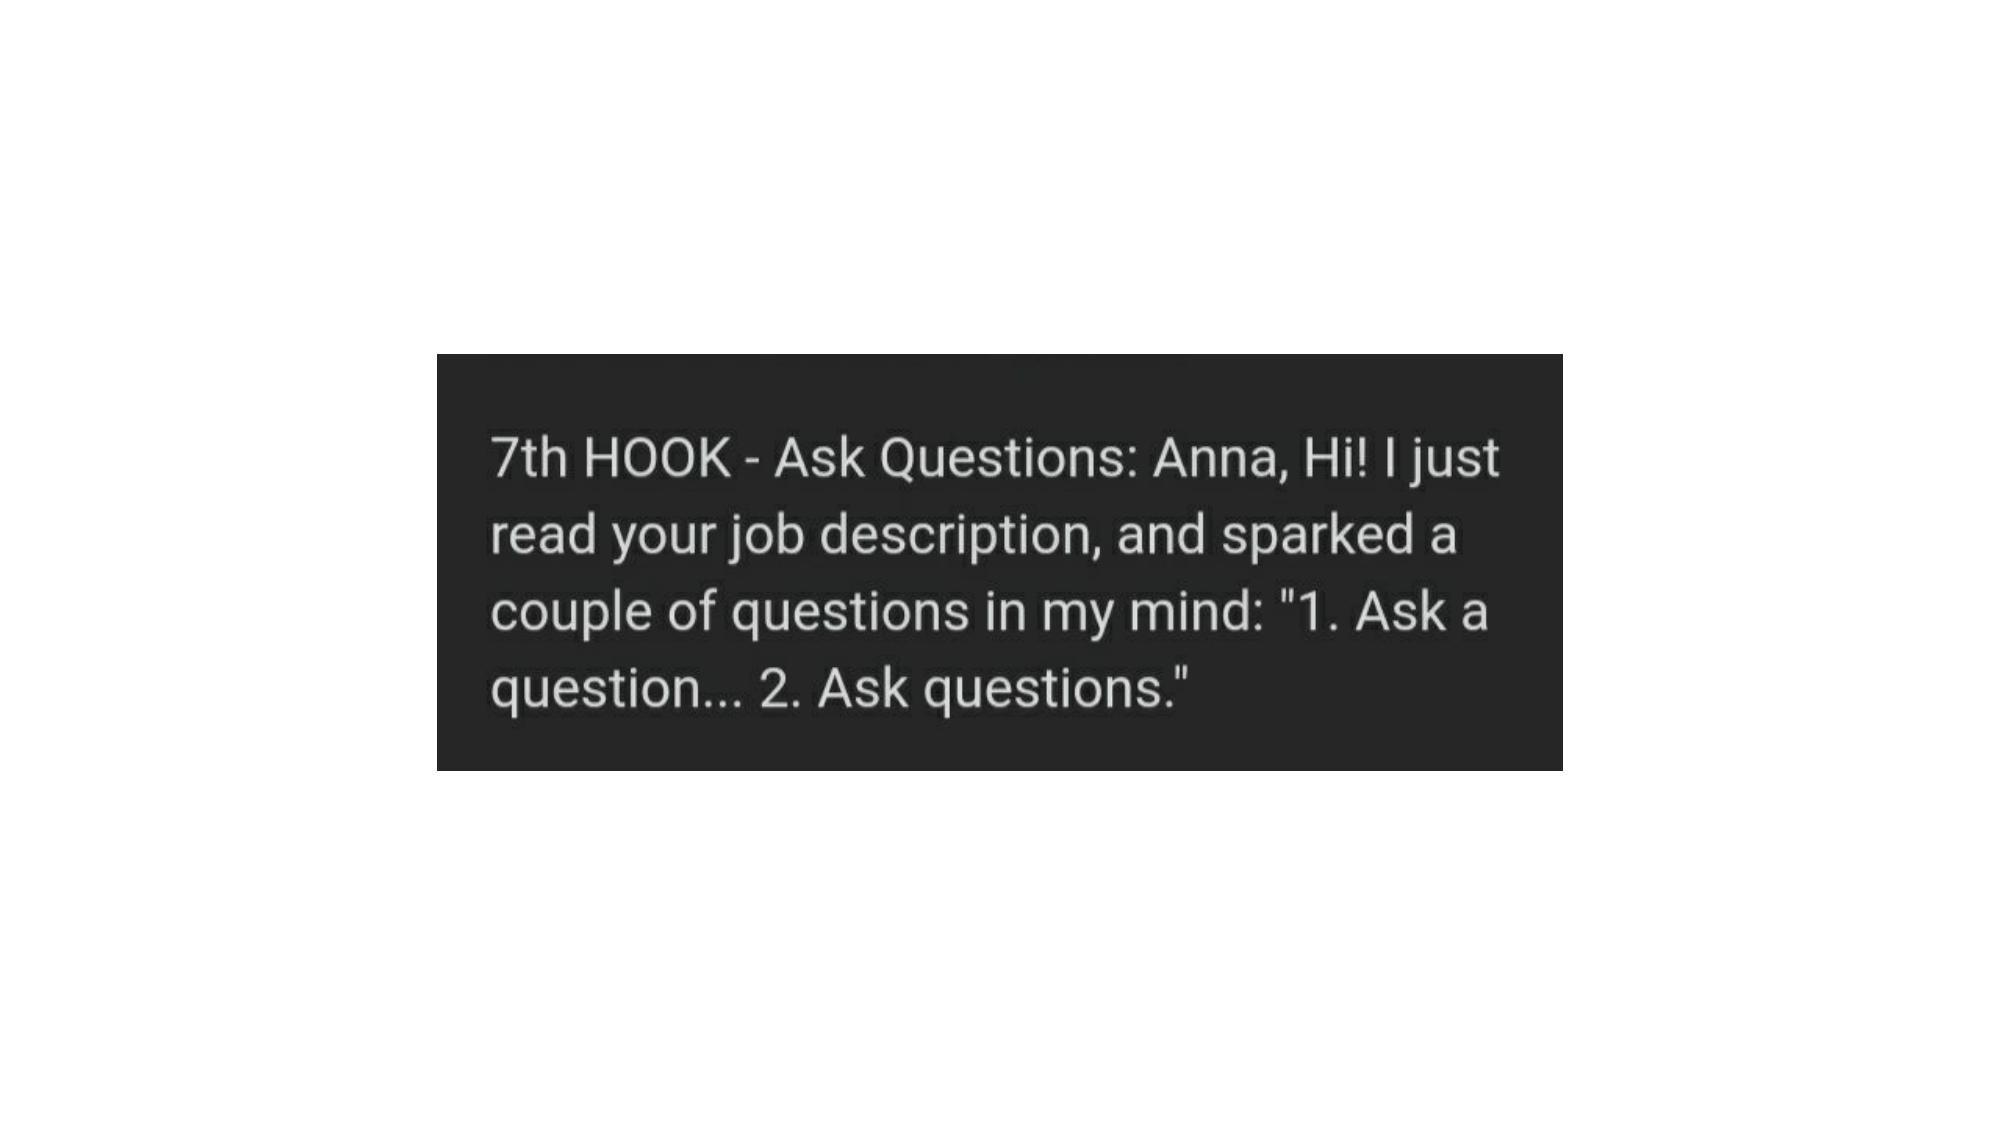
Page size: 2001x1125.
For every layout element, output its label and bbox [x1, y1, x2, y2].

picture [437, 354, 1563, 771]
